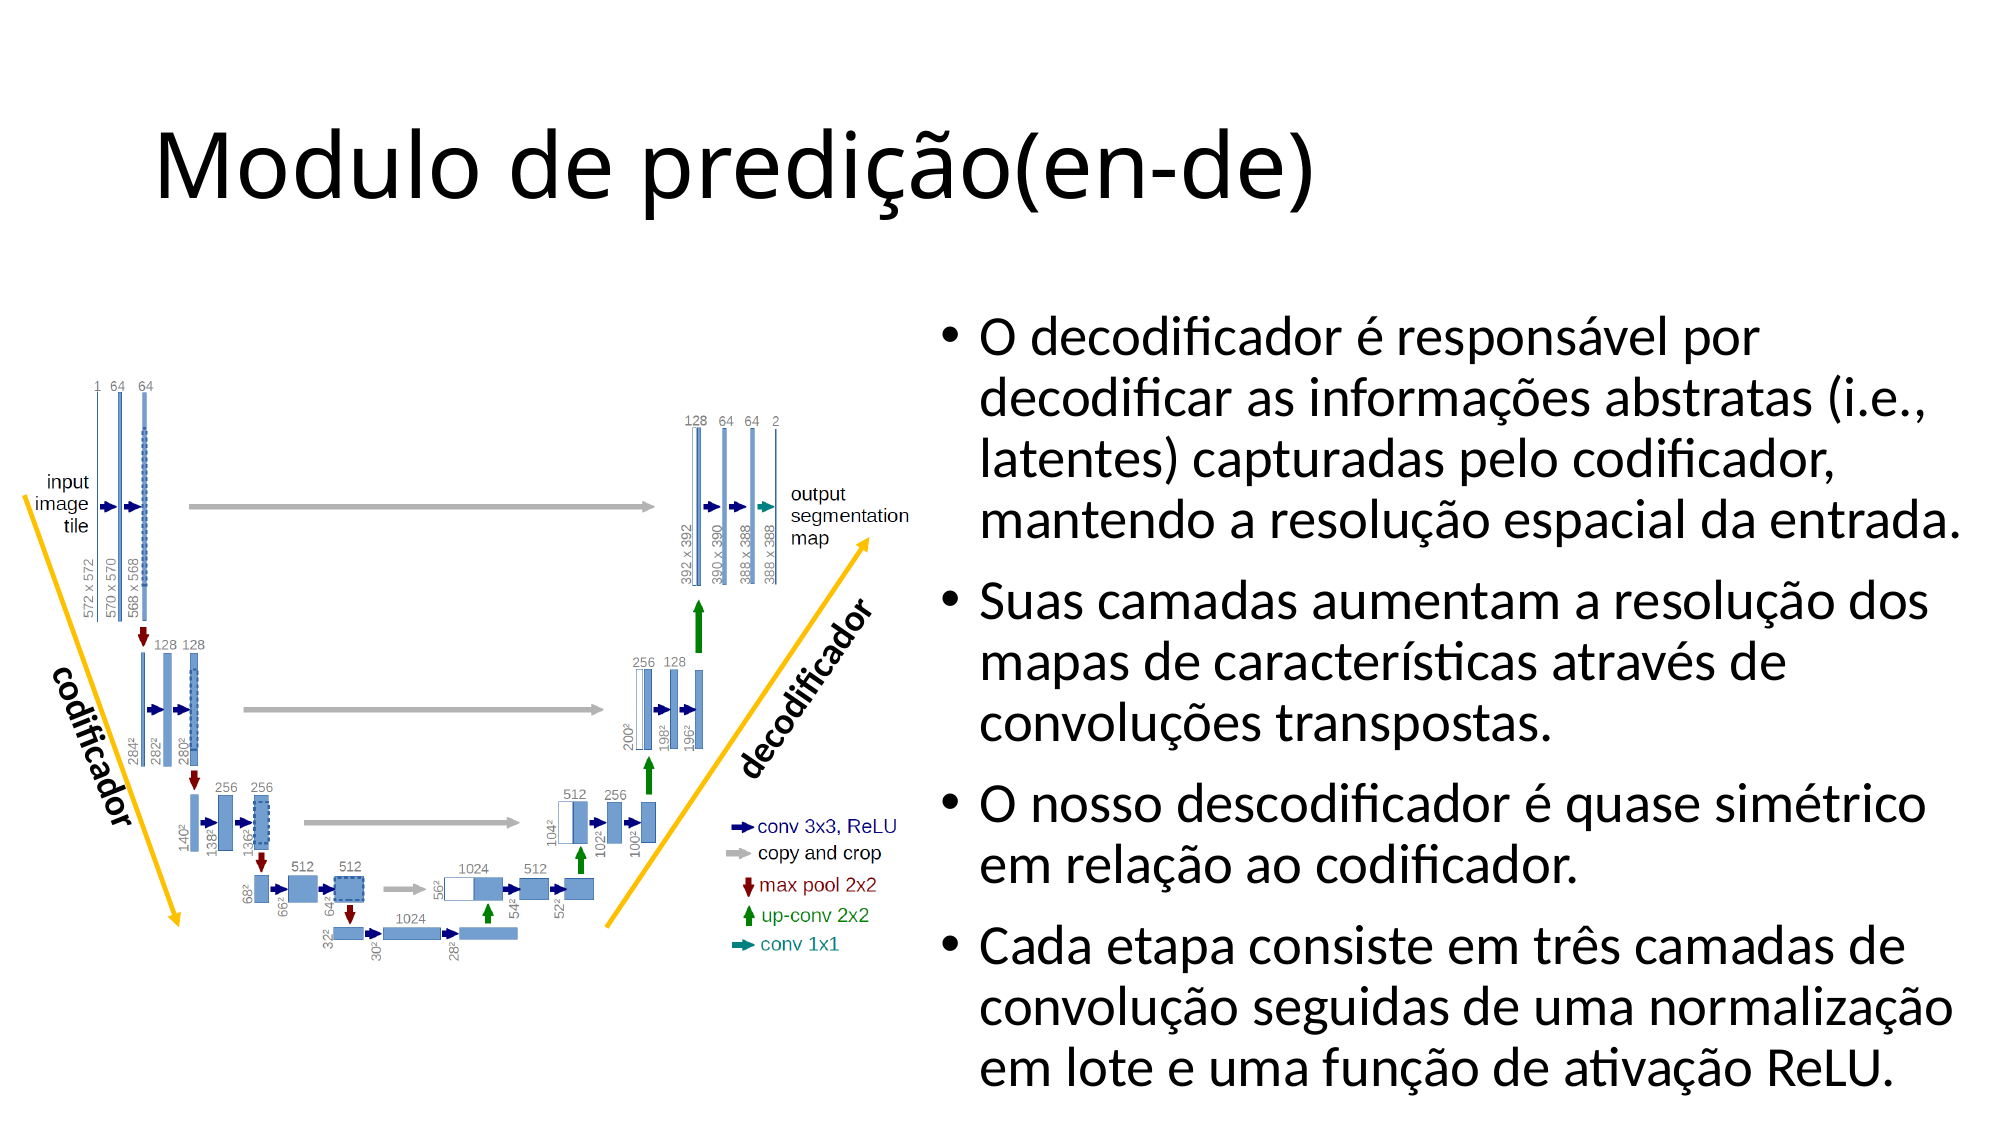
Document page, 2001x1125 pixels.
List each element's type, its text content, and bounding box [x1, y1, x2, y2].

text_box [24, 495, 179, 928]
picture [24, 374, 916, 968]
title Modulo de predição(en-de) [137, 59, 1863, 278]
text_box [606, 537, 870, 928]
list O decodificador é responsável por decodificar as informações abstratas (i.e., latentes) capturadas pelo codificador, mantendo a resolução espacial da entrada. Suas camadas aumentam a resolução dos mapas de características através de convoluções transpostas. O nosso descodificador é quase simétrico em relação ao codificador. Cada etapa consiste em três camadas de convolução seguidas de uma normalização em lote e uma função de ativação ReLU. [925, 299, 1983, 1125]
